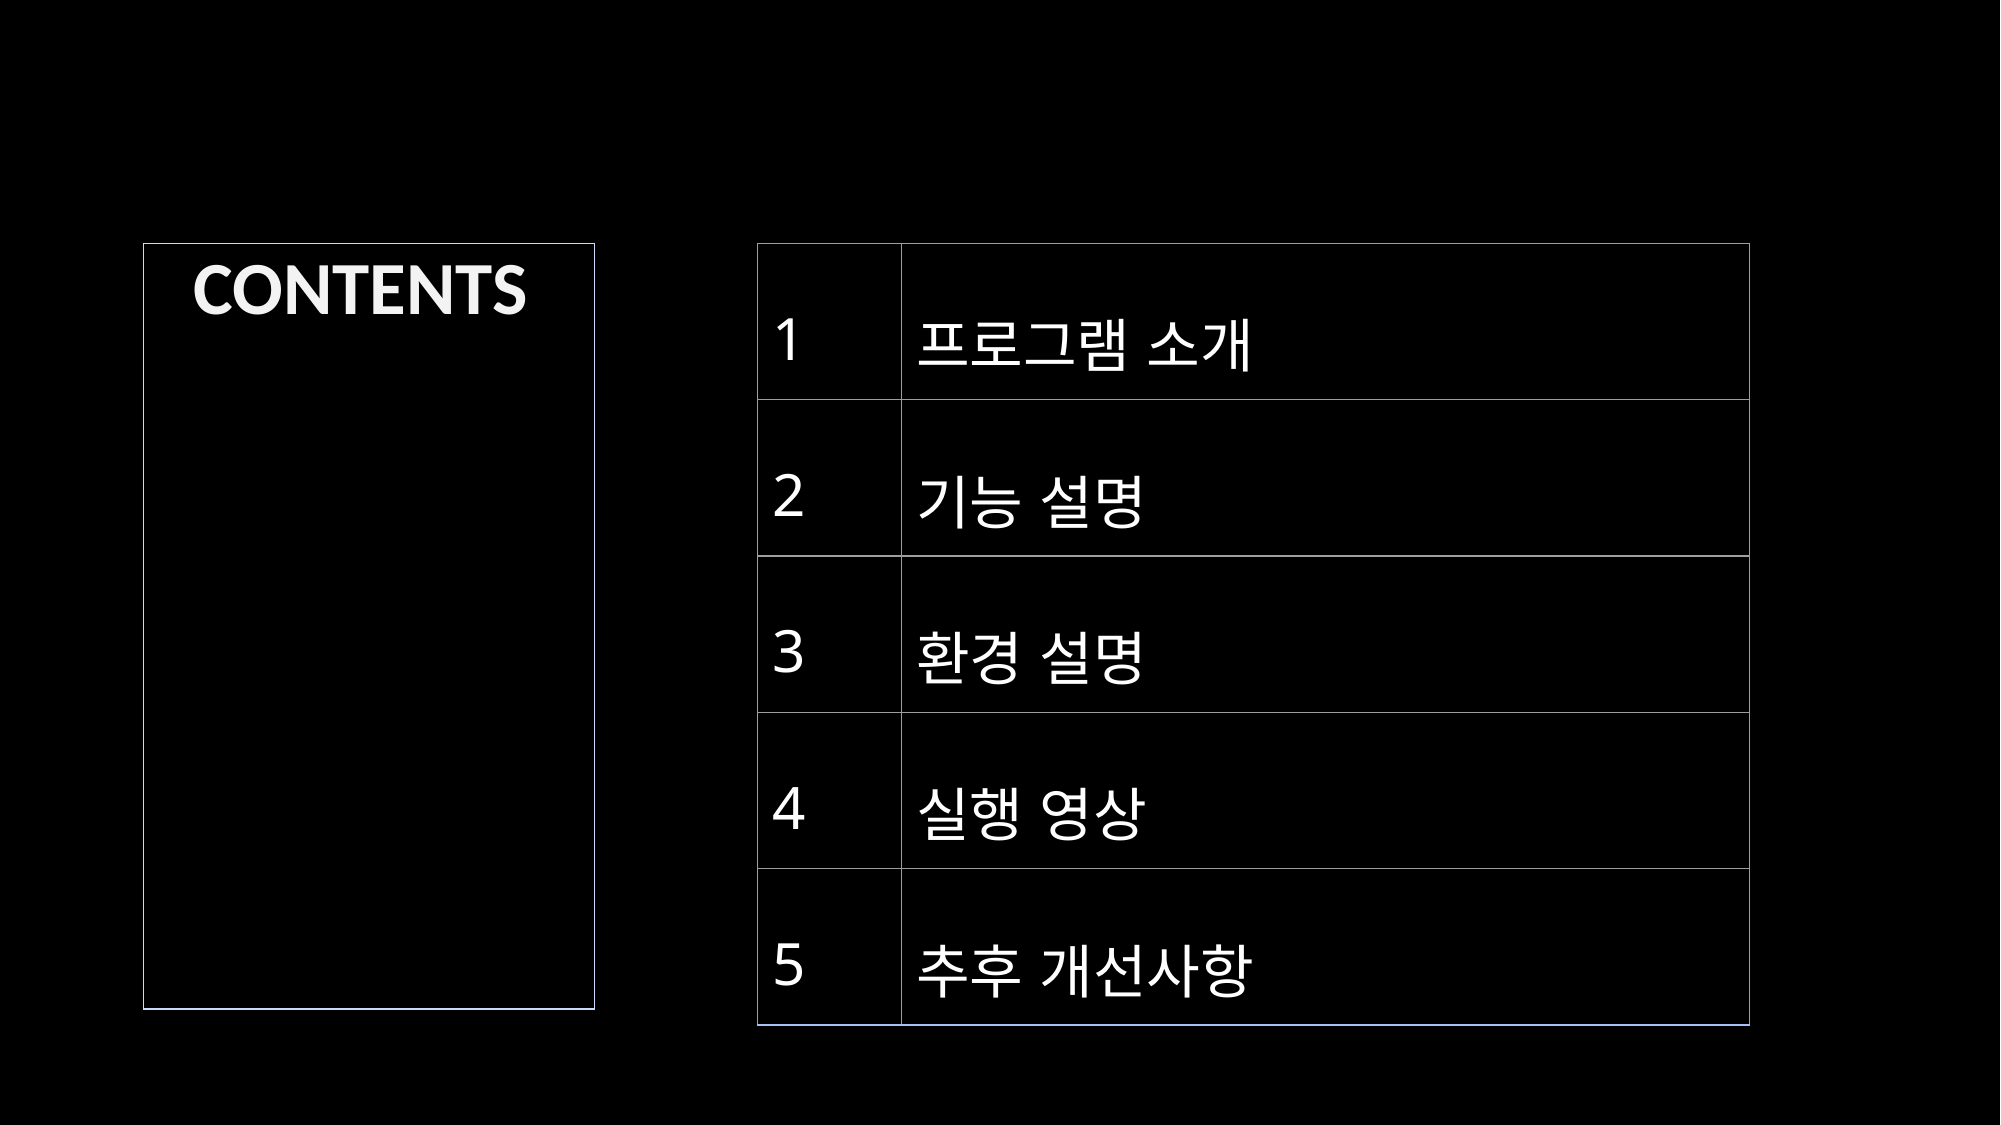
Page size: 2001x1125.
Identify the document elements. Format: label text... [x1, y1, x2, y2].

table_cell 추후 개선사항 [902, 869, 1749, 1024]
table_header CONTENTS [144, 244, 594, 1008]
table_cell 4 [758, 713, 901, 868]
table_cell 환경 설명 [902, 557, 1749, 712]
table_header 1 [758, 244, 901, 399]
table_cell 3 [758, 557, 901, 712]
table_cell 5 [758, 869, 901, 1024]
table_cell 2 [758, 400, 901, 555]
table_cell 실행 영상 [902, 713, 1749, 868]
table_cell 기능 설명 [902, 400, 1749, 555]
table_header 프로그램 소개 [902, 244, 1749, 399]
